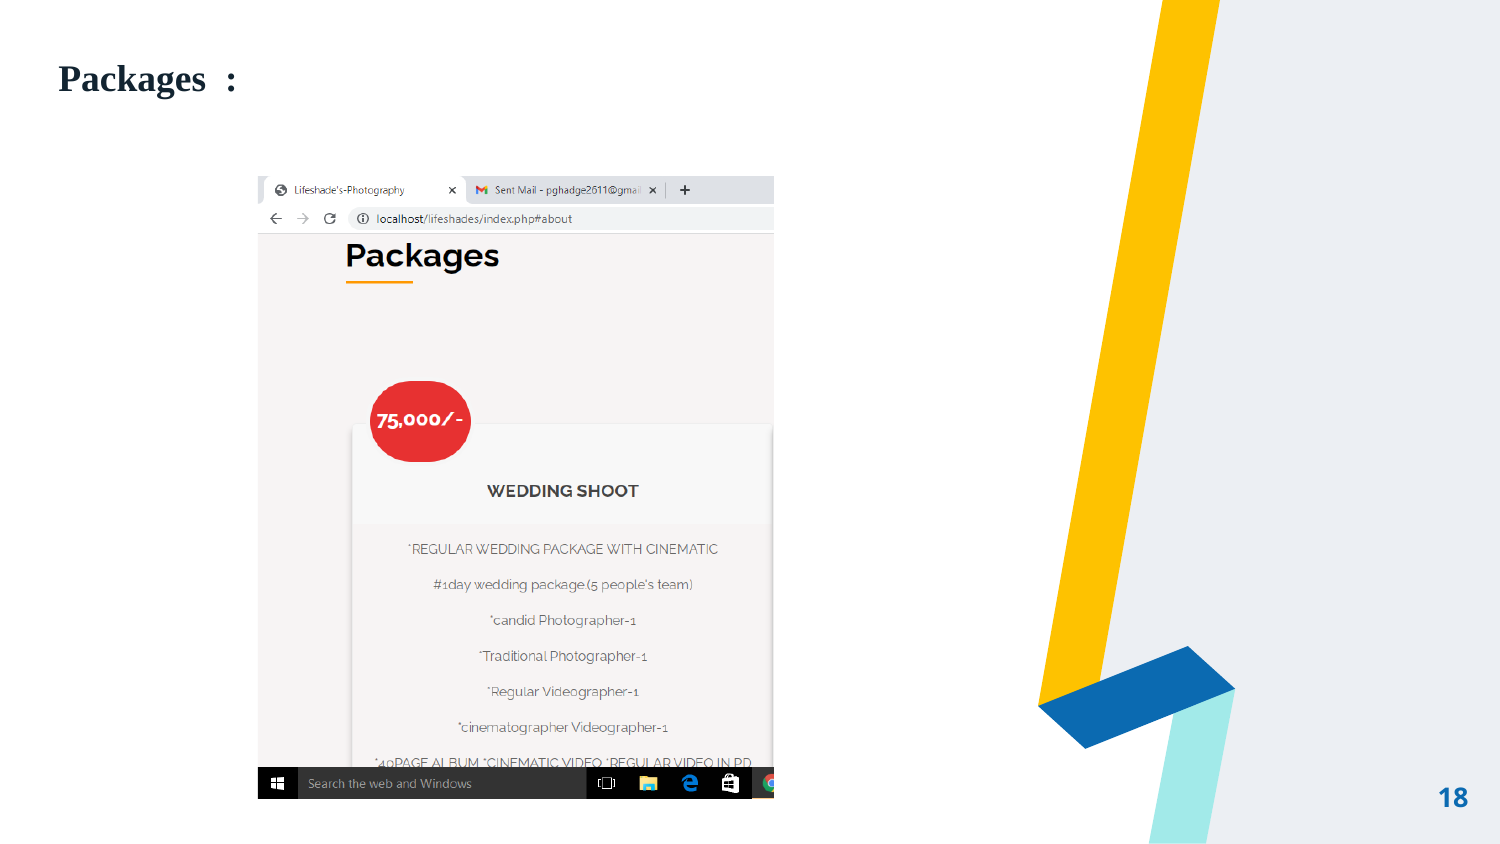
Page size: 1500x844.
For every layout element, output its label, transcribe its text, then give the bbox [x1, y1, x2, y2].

text_box Packages : [43, 46, 1451, 107]
slide_number 18 [1378, 766, 1469, 832]
picture [257, 176, 775, 800]
